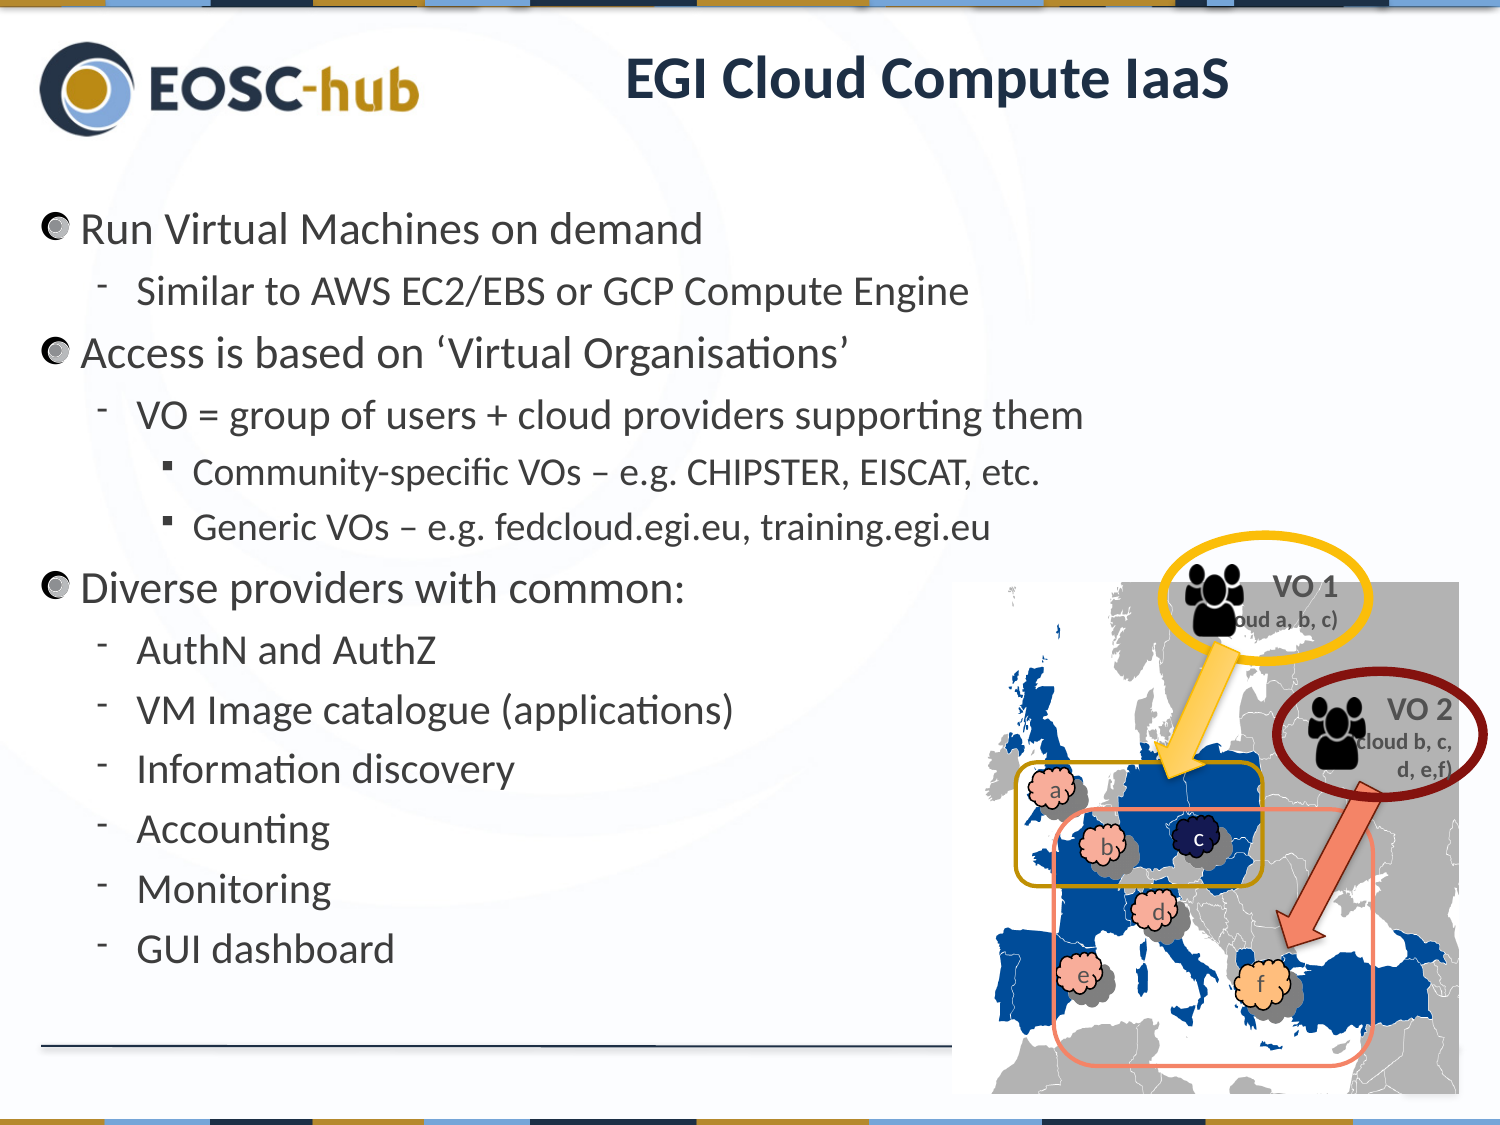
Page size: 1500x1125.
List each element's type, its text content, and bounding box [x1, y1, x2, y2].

text_box VO 2 (cloud b, c, d, e,f) [1465, 695, 1486, 773]
text_box VO 1 (cloud a, b, c) [1164, 533, 1367, 580]
title EGI Cloud Compute IaaS [396, 30, 1460, 120]
list Run Virtual Machines on demand Similar to AWS EC2/EBS or GCP Compute Engine Access is based on ‘Virtual Organisations’ VO = group of users + cloud providers supporting them Community-specific VOs – e.g. CHIPSTER, EISCAT, etc. Generic VOs – e.g. fedcloud.egi.eu, training.egi.eu Diverse providers with common: AuthN and AuthZ VM Image catalogue (applications) Information discovery Accounting Monitoring GUI dashboard [17, 191, 1436, 988]
picture [0, 6, 1500, 1125]
